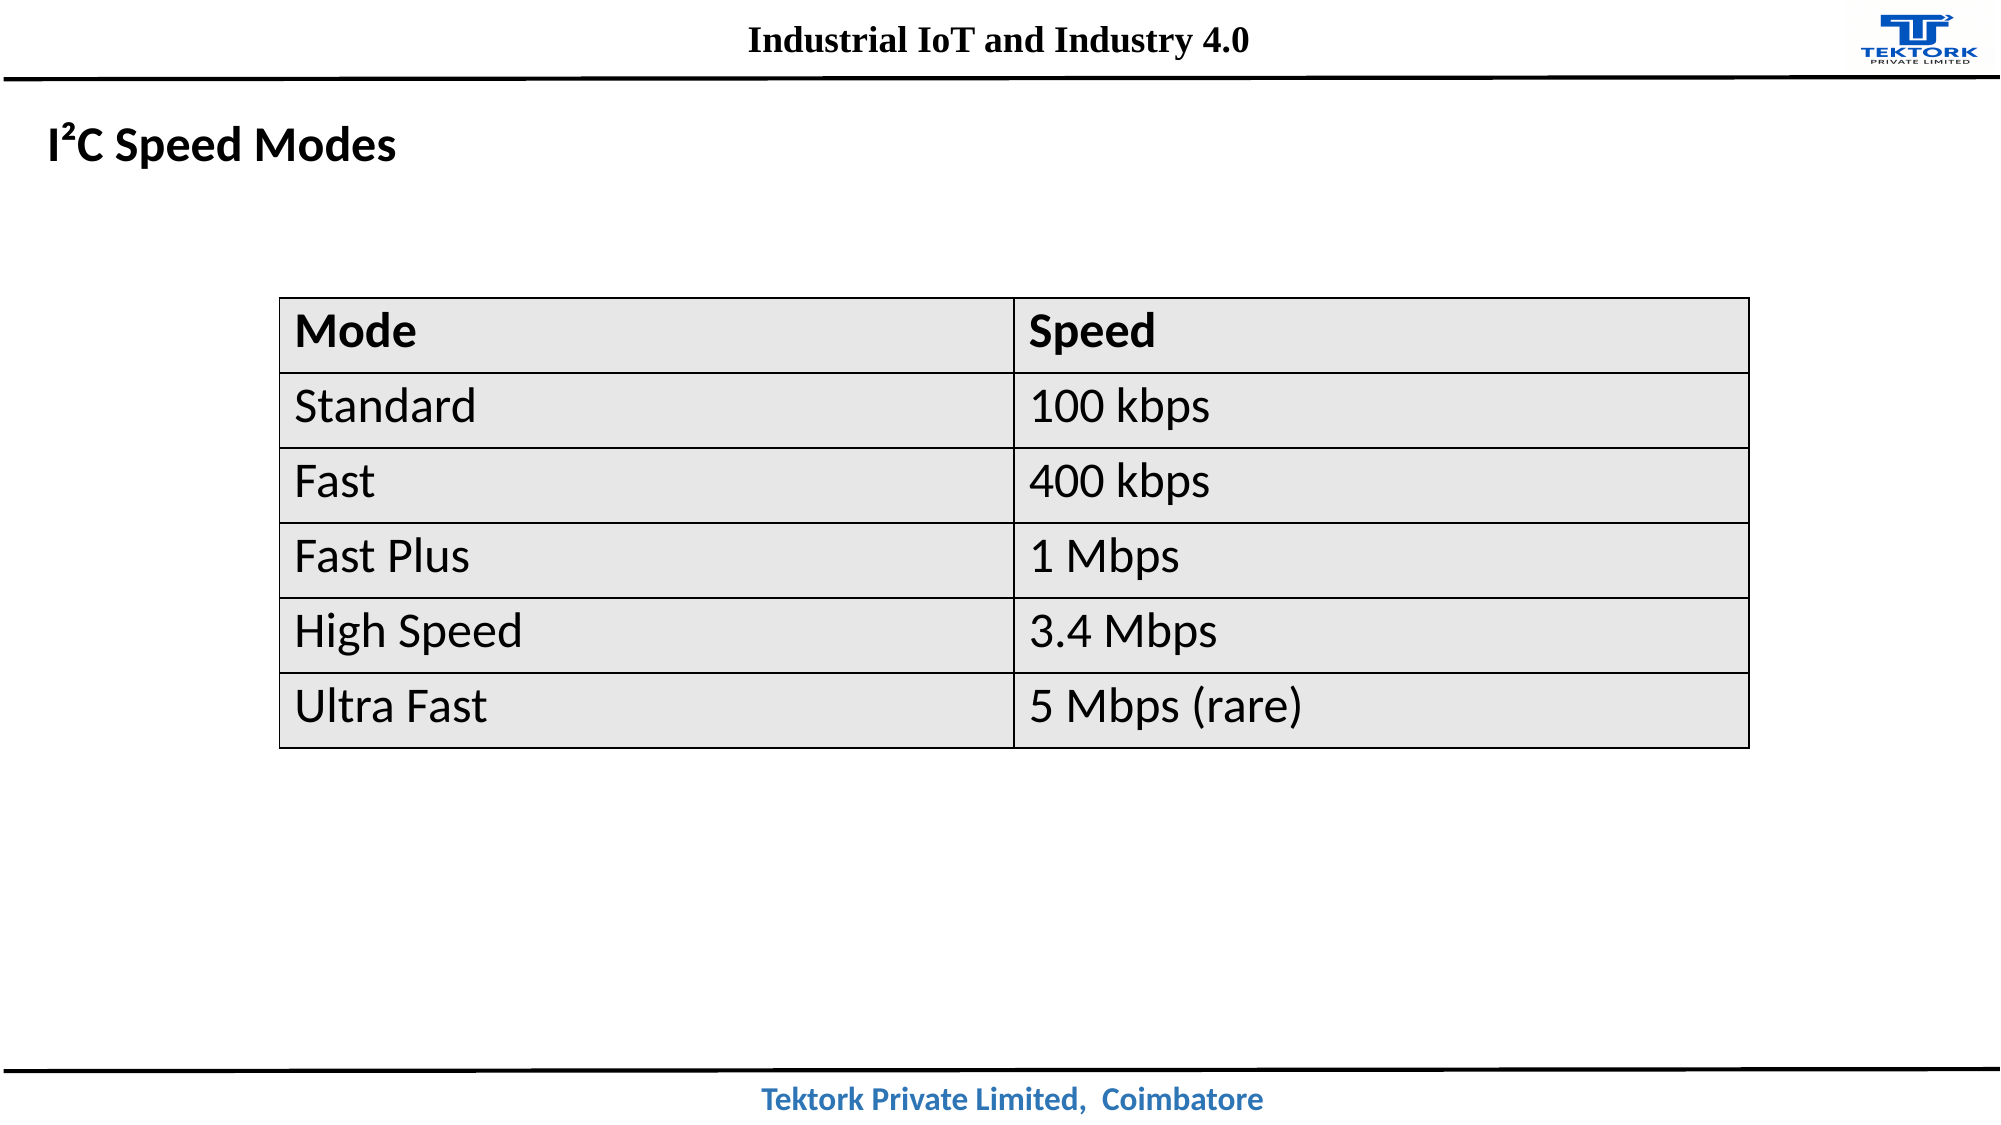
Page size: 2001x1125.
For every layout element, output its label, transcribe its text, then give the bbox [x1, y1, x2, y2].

table_header Speed [1015, 299, 1748, 372]
text_box I²C Speed Modes [32, 103, 412, 179]
text_box Tektork Private Limited, Coimbatore [419, 1072, 1608, 1125]
table_header Mode [280, 299, 1013, 372]
picture [1845, 1, 1995, 77]
text_box Industrial IoT and Industry 4.0 [732, 7, 1267, 68]
table_cell Fast [280, 449, 1013, 522]
table_cell High Speed [280, 599, 1013, 672]
table_cell 3.4 Mbps [1015, 599, 1748, 672]
table_cell 1 Mbps [1015, 524, 1748, 597]
table_cell 5 Mbps (rare) [1015, 674, 1748, 747]
table_cell Standard [280, 374, 1013, 447]
table_cell Ultra Fast [280, 674, 1013, 747]
table_cell Fast Plus [280, 524, 1013, 597]
table_cell 400 kbps [1015, 449, 1748, 522]
table_cell 100 kbps [1015, 374, 1748, 447]
